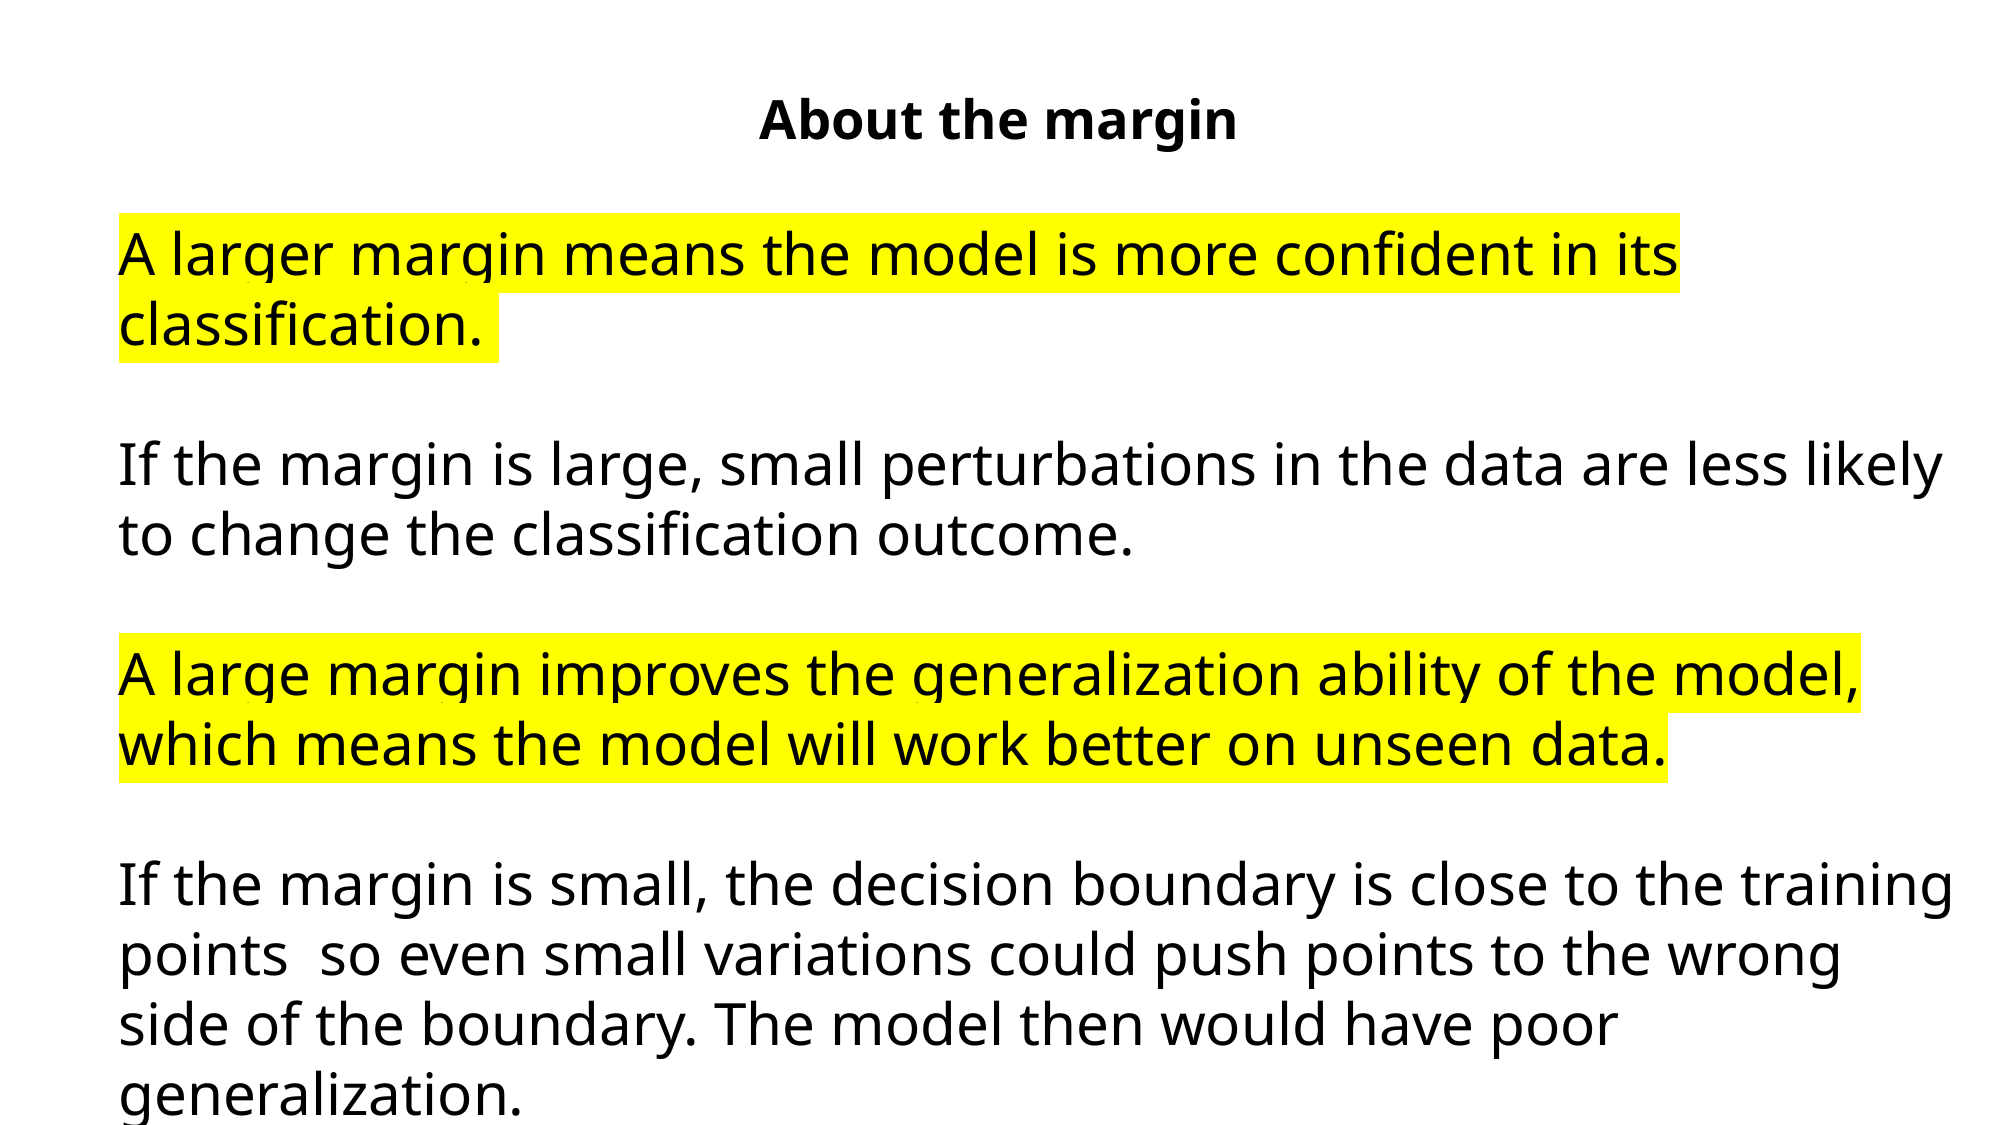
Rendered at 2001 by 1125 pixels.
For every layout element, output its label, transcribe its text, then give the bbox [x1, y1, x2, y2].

text_box About the margin [499, 78, 1501, 158]
text_box A larger margin means the model is more confident in its classification. If the margin is large, small perturbations in the data are less likely to change the classification outcome. A large margin improves the generalization ability of the model, which means the model will work better on unseen data. If the margin is small, the decision boundary is close to the training points so even small variations could push points to the wrong side of the boundary. The model then would have poor generalization. [103, 209, 1983, 1125]
